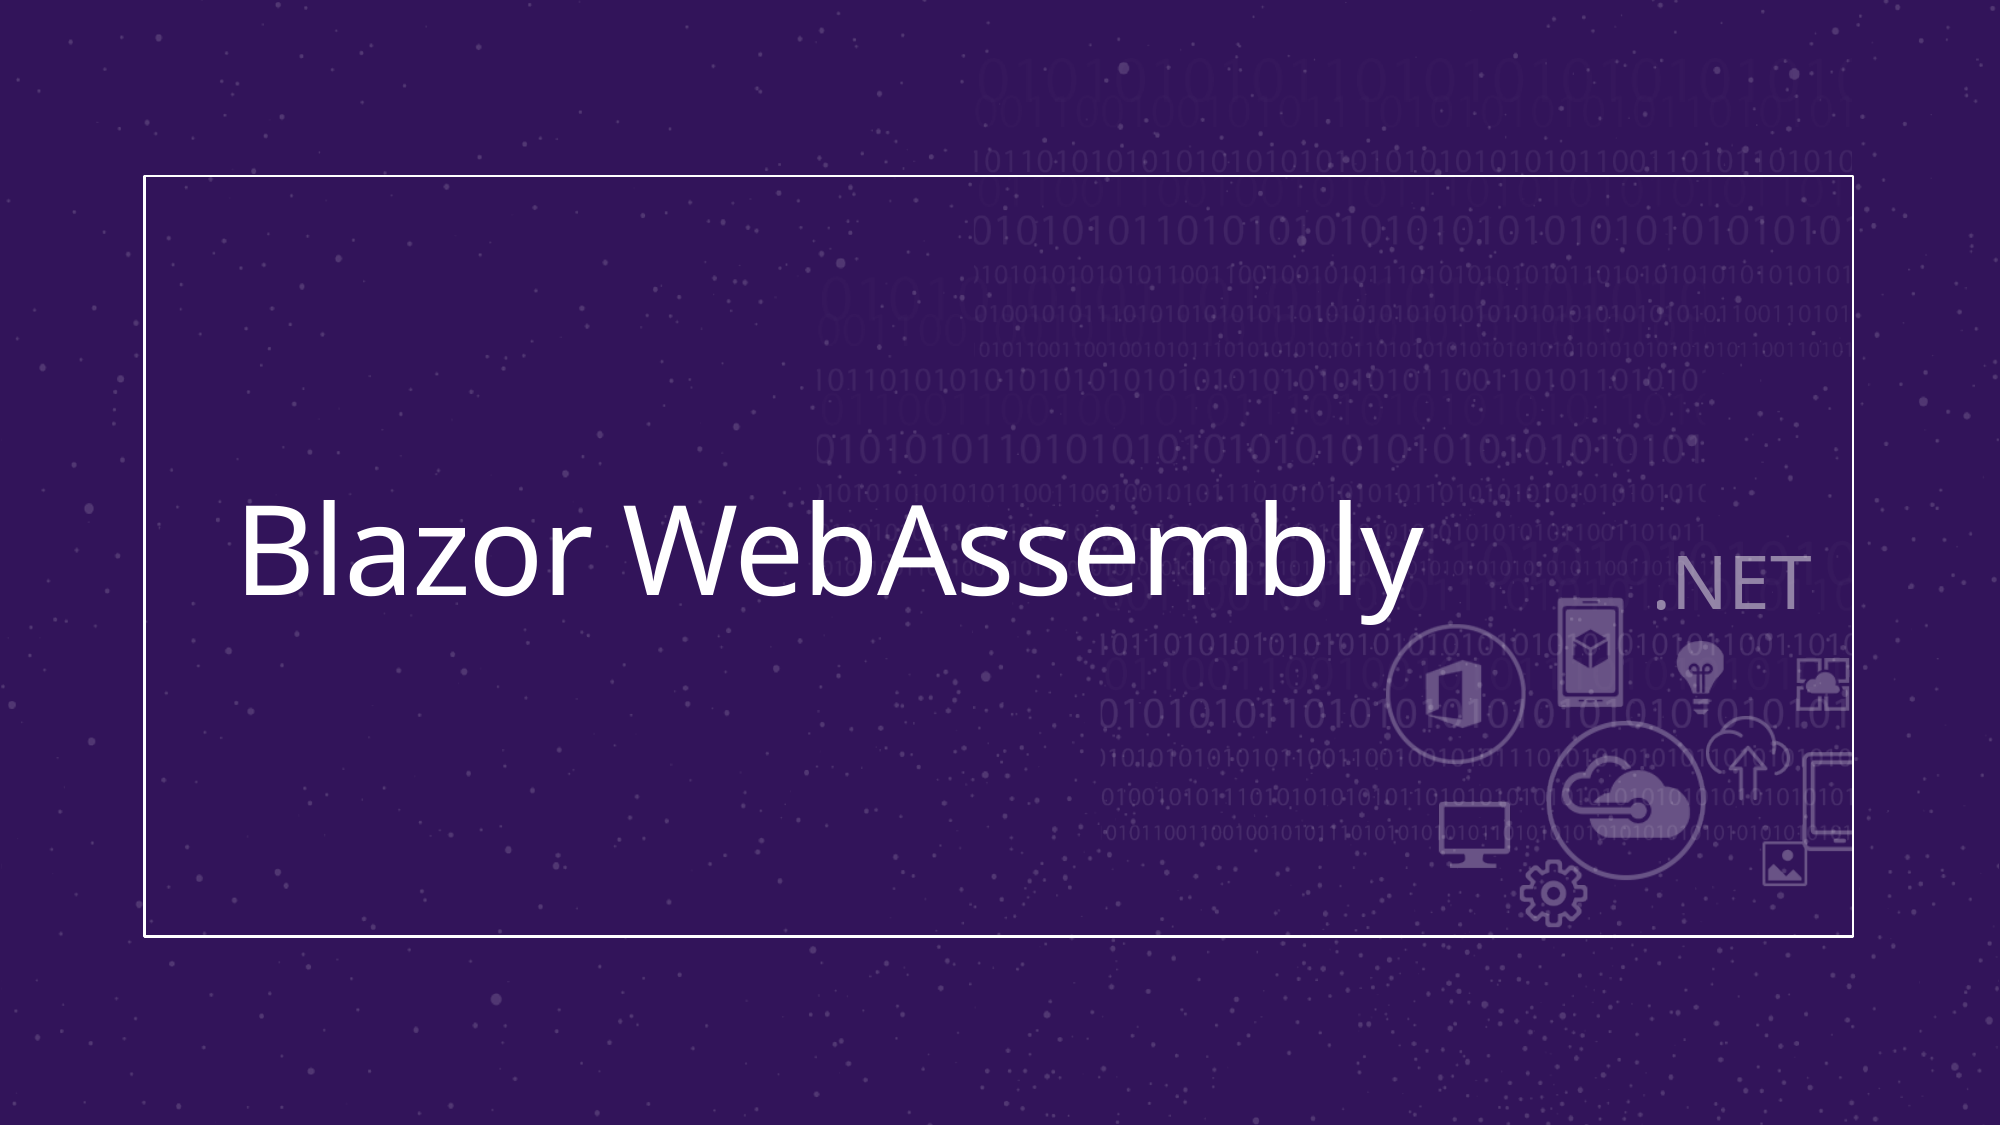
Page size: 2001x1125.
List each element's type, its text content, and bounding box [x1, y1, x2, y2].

picture [1, 0, 1999, 1125]
title Blazor WebAssembly [210, 472, 1853, 640]
